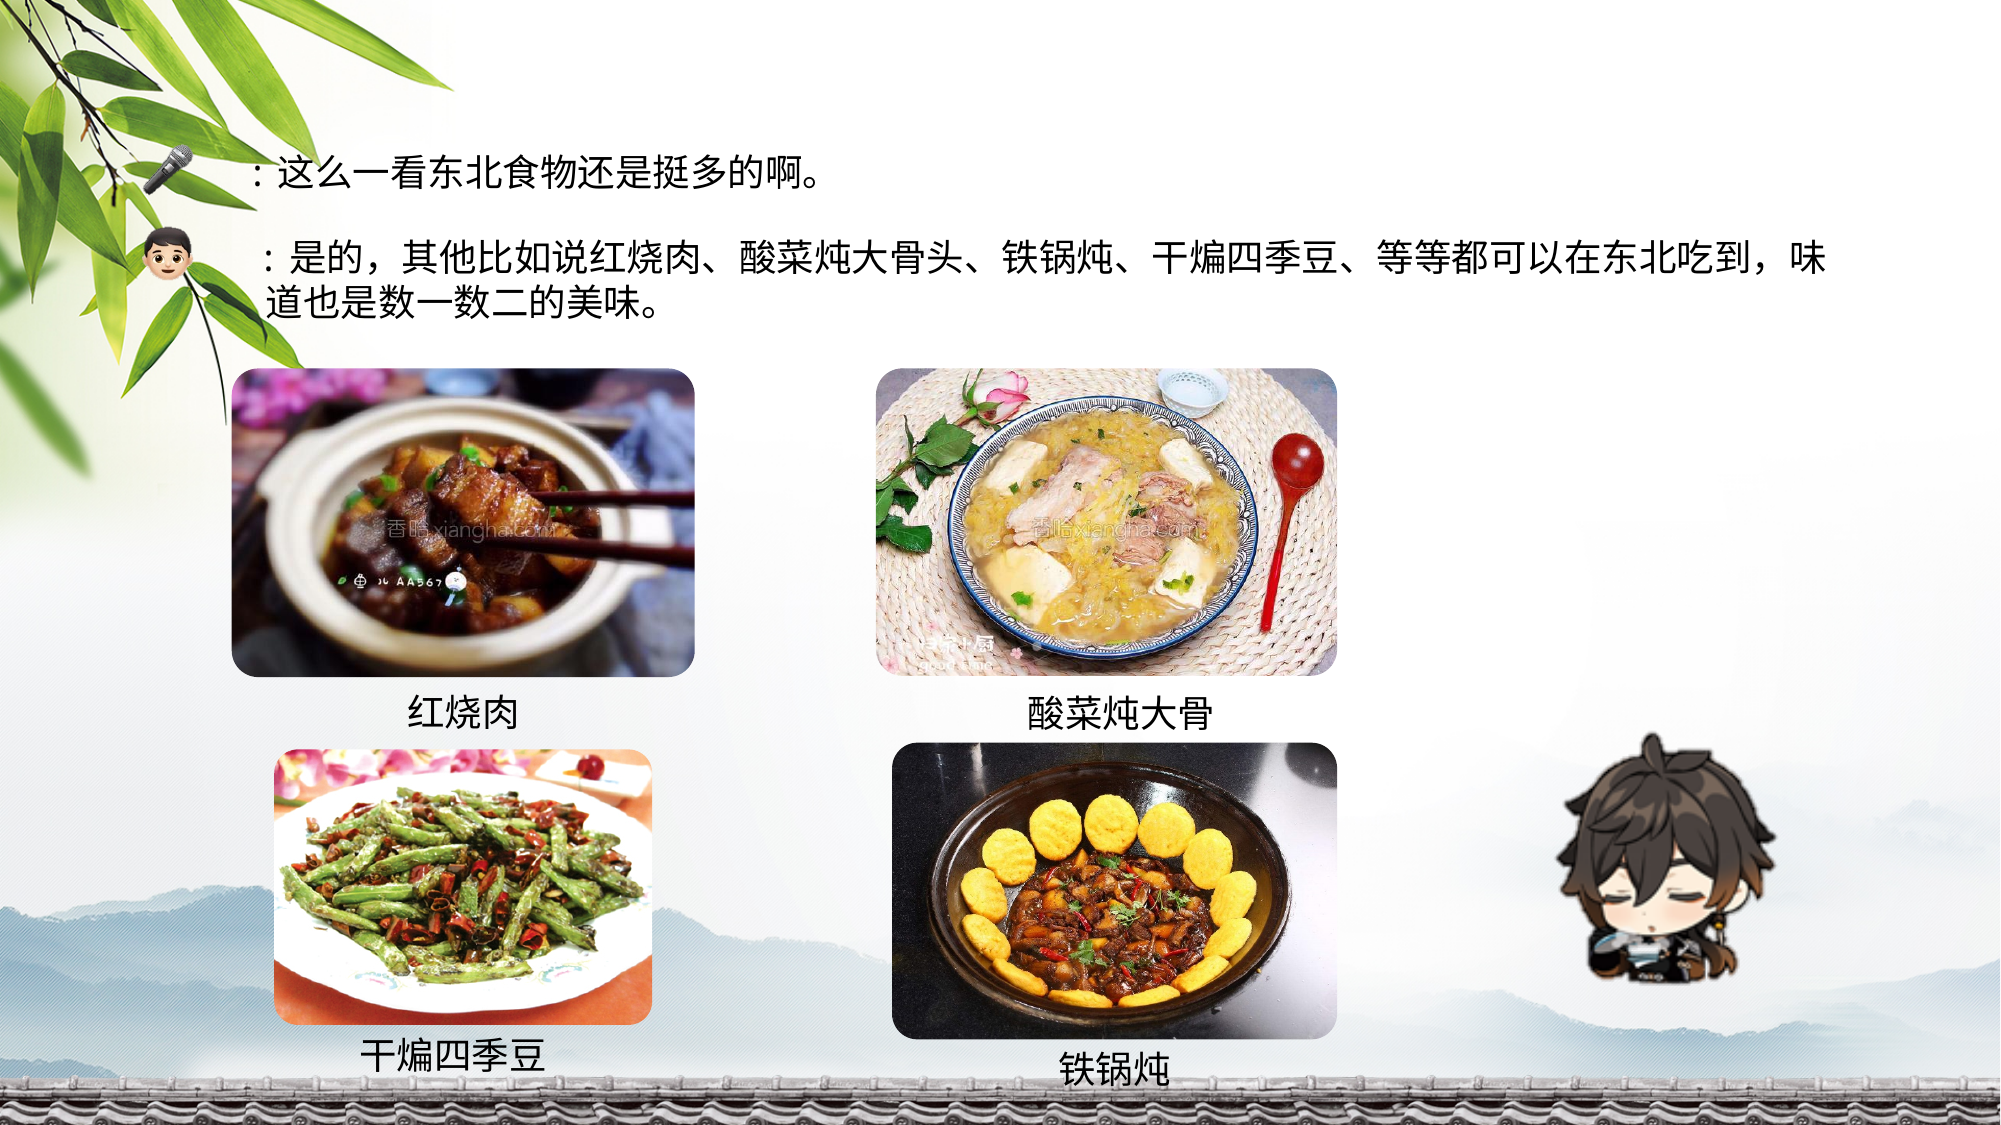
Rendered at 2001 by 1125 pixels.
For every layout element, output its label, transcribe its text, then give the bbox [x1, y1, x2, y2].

text_box :这么一看东北食物还是挺多的啊。 [232, 141, 1915, 202]
picture [0, 0, 2001, 1125]
text_box 红烧肉 [344, 682, 582, 742]
text_box :是的，其他比如说红烧肉、酸菜炖大骨头、铁锅炖、干煸四季豆、等等都可以在东北吃到，味 道也是数一数二的美味。 [242, 227, 1855, 332]
text_box 铁锅炖 [1003, 1040, 1226, 1099]
text_box 干煸四季豆 [344, 1025, 585, 1085]
text_box 酸菜炖大骨 [1012, 682, 1243, 742]
